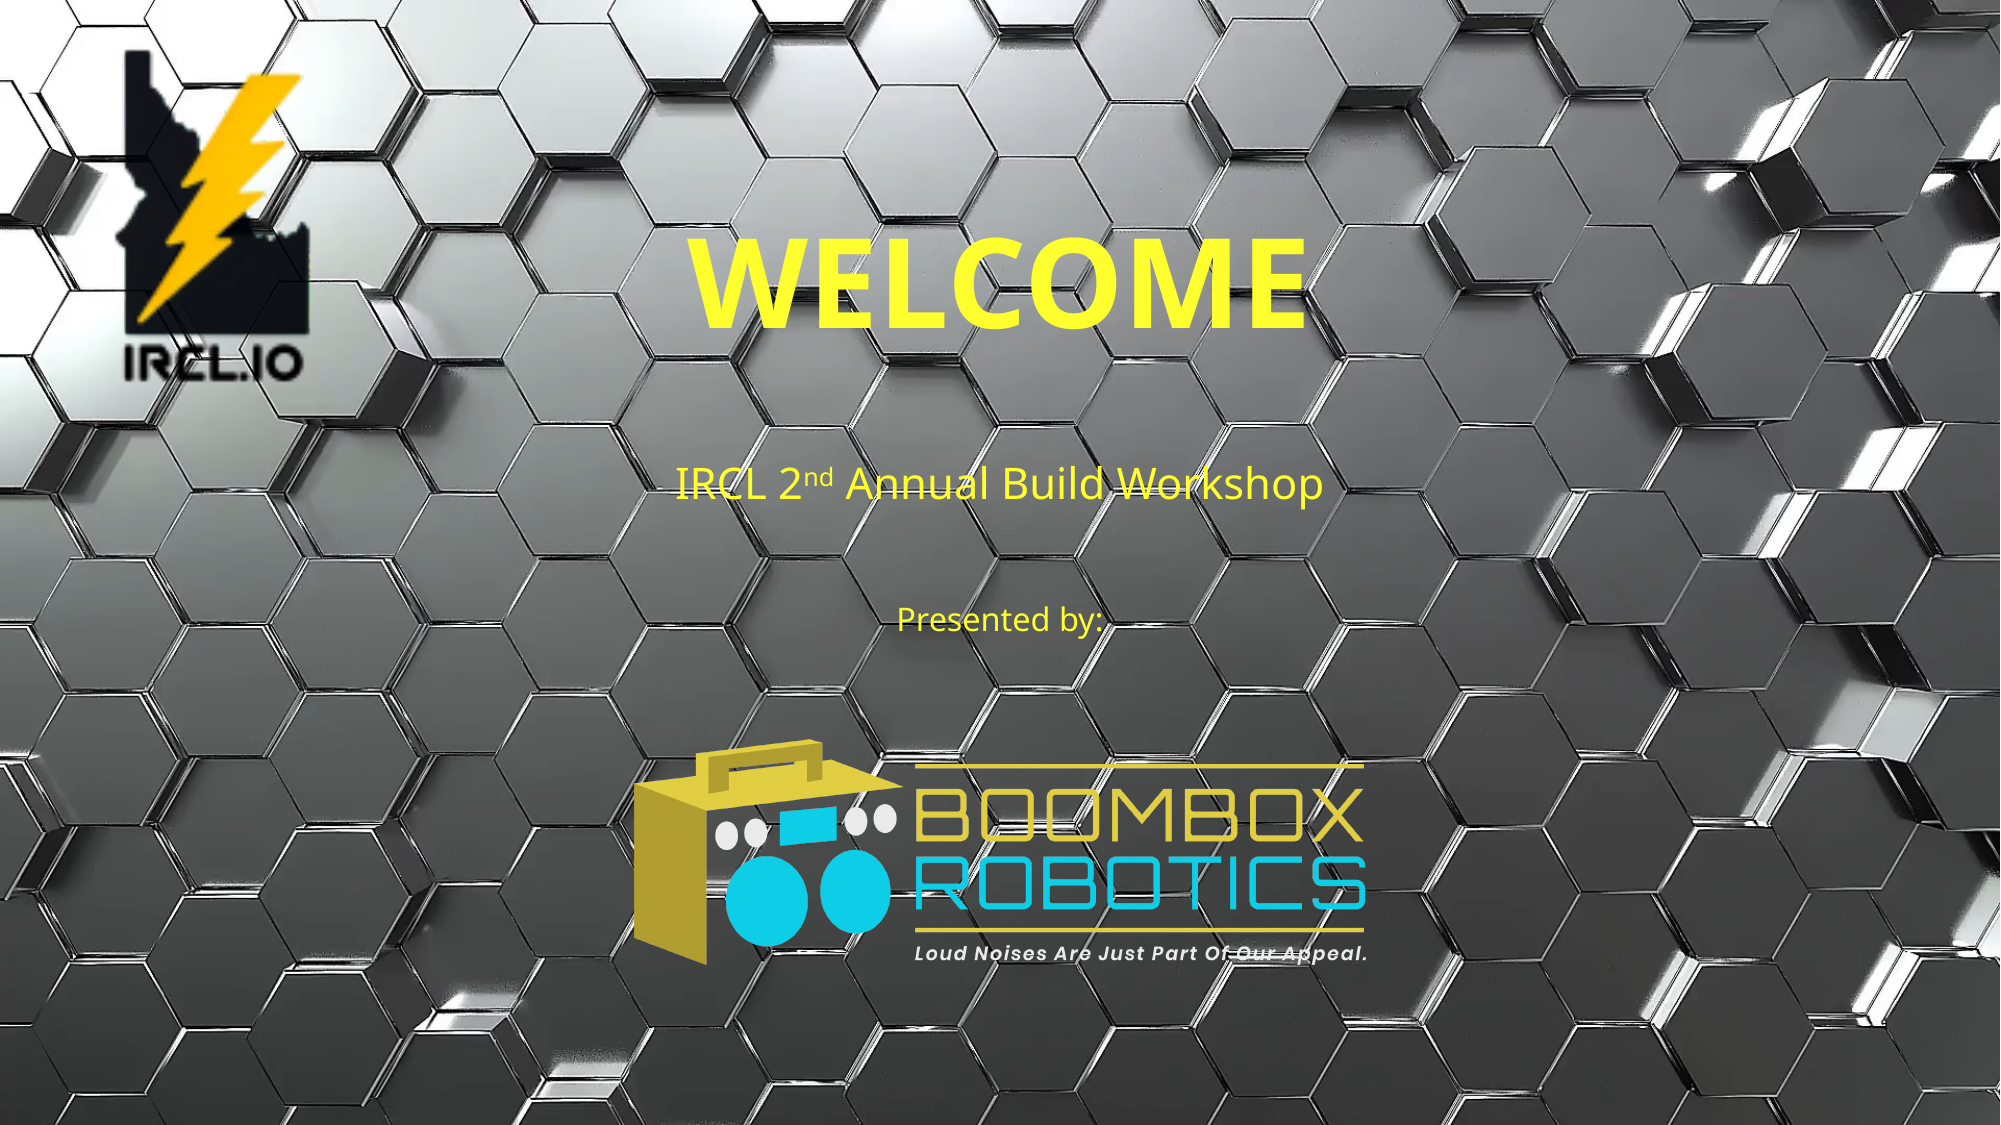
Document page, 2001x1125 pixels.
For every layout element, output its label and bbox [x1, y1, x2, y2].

picture [0, 0, 470, 480]
text_box [0, 0, 2000, 1125]
picture [634, 739, 1366, 965]
